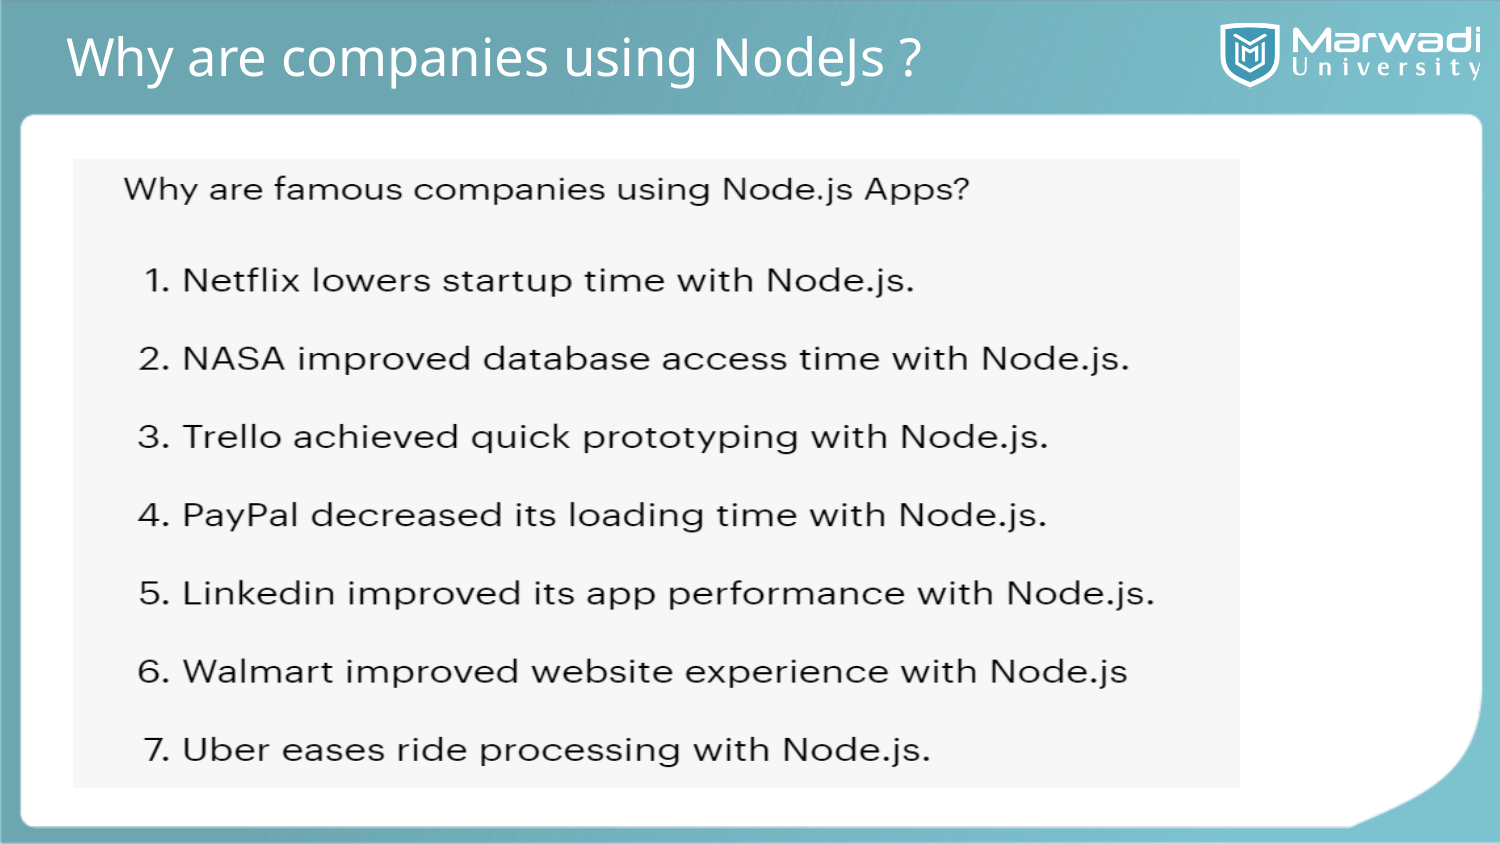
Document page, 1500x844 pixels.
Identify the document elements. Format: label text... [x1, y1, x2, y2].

title Why are companies using NodeJs ? [51, 8, 1023, 103]
picture [0, 0, 1500, 844]
